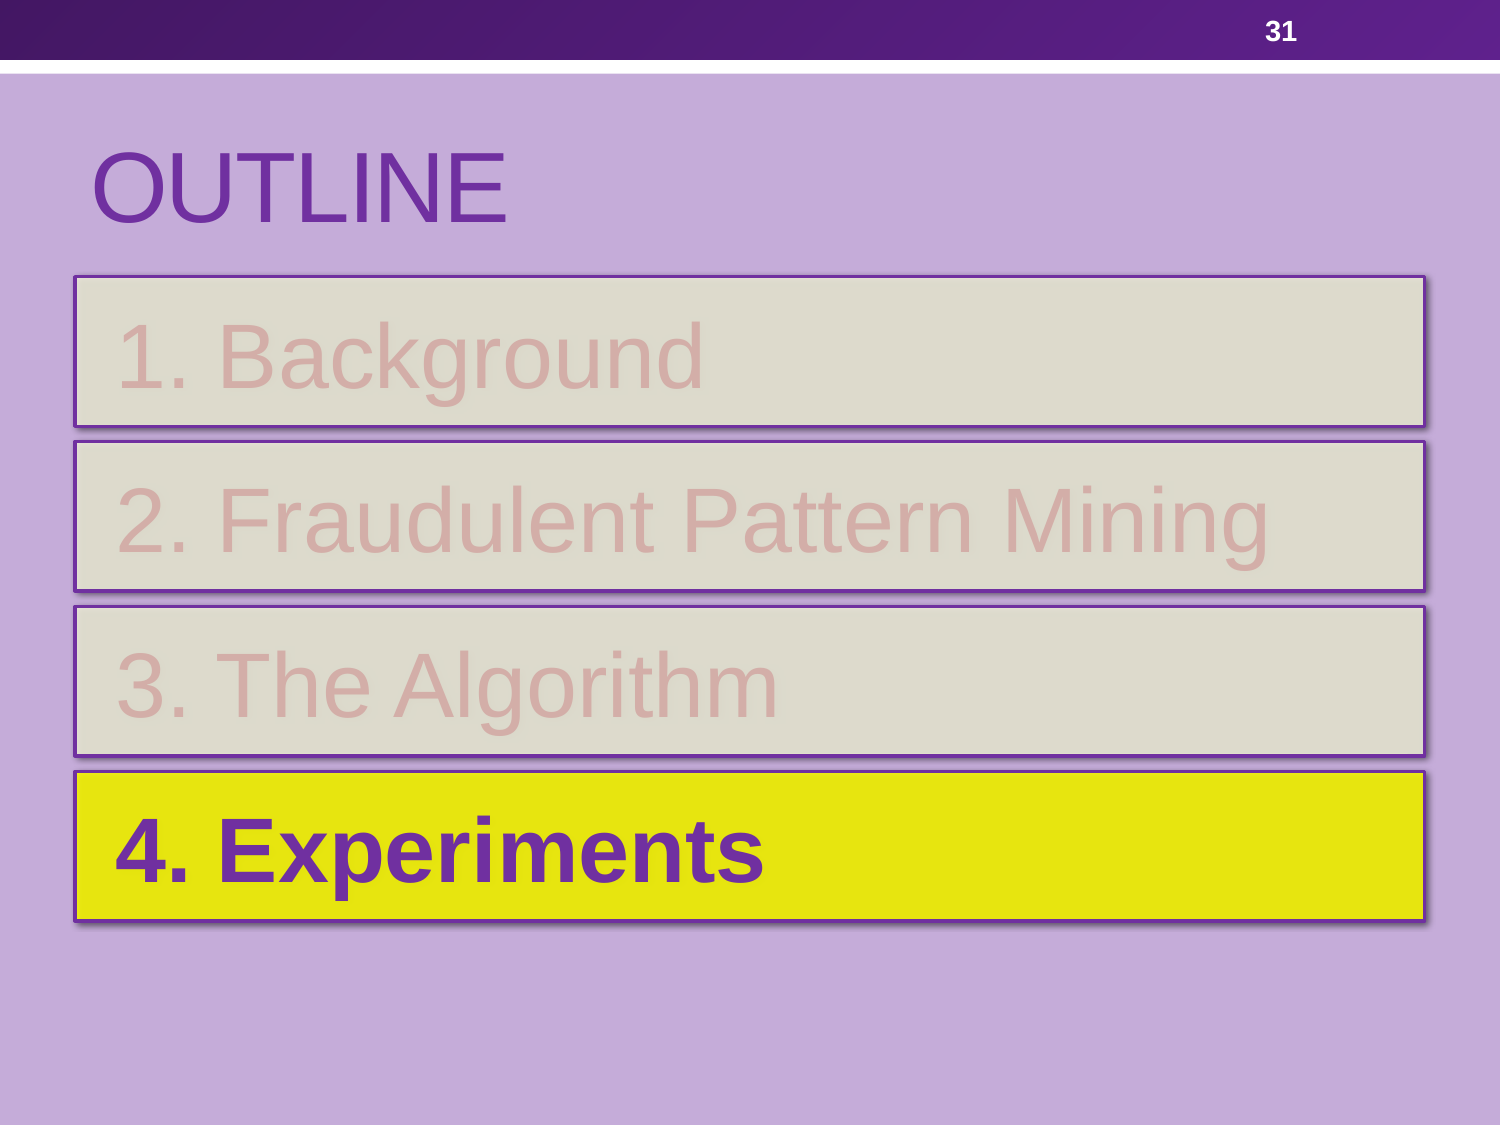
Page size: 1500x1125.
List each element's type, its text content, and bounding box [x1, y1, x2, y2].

text_box 2. Fraudulent Pattern Mining [74, 441, 1426, 592]
slide_number 31 [1250, 3, 1425, 57]
text_box 4. Experiments [74, 771, 1426, 922]
title Outline [75, 87, 1425, 250]
text_box 3. The Algorithm [74, 606, 1426, 757]
text_box 1. Background [74, 276, 1426, 427]
